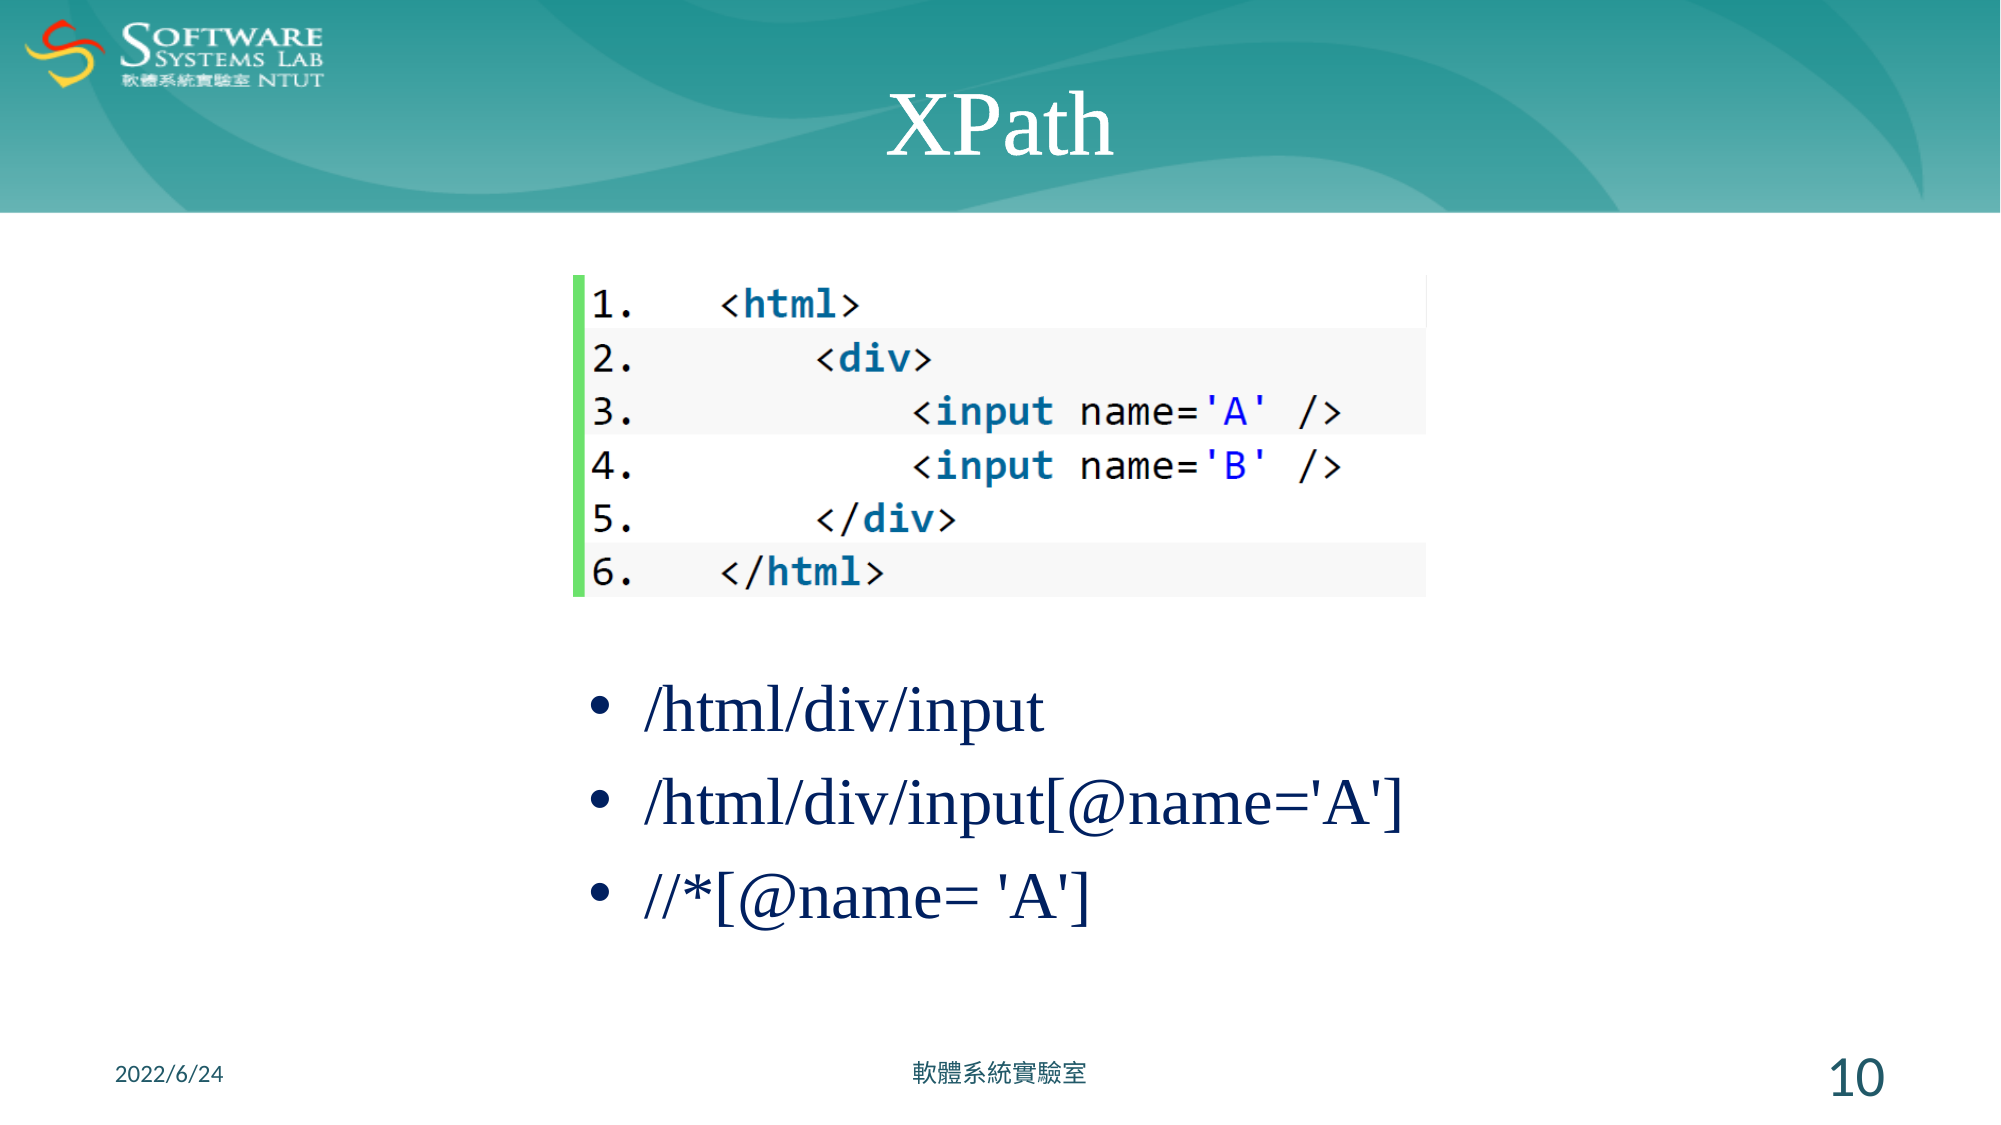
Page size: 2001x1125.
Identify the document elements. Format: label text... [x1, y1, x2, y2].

title XPath [99, 23, 1901, 212]
picture [0, 0, 2001, 1125]
list /html/div/input /html/div/input[@name='A'] //*[@name= 'A'] [573, 657, 1427, 952]
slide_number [99, 1042, 567, 1103]
slide_number 10 [1433, 1042, 1900, 1103]
footer 軟體系統實驗室 [683, 1042, 1317, 1103]
